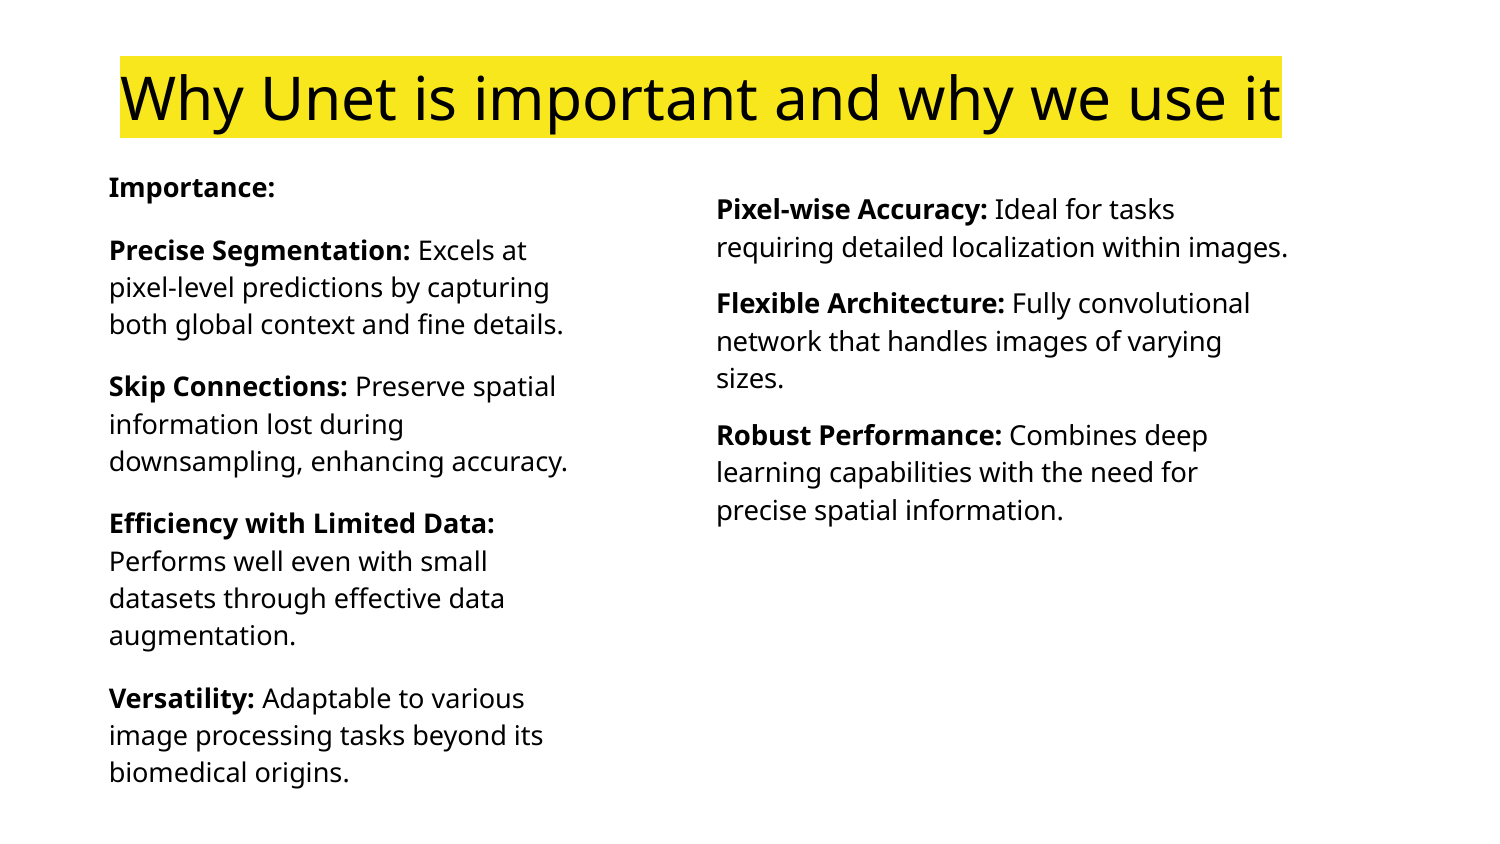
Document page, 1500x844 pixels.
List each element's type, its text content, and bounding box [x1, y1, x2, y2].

text_box Importance: Precise Segmentation: Excels at pixel-level predictions by capturing both global context and fine details. Skip Connections: Preserve spatial information lost during downsampling, enhancing accuracy. Efficiency with Limited Data: Performs well even with small datasets through effective data augmentation. Versatility: Adaptable to various image processing tasks beyond its biomedical origins. [93, 150, 617, 804]
list Pixel-wise Accuracy: Ideal for tasks requiring detailed localization within images. Flexible Architecture: Fully convolutional network that handles images of varying sizes. Robust Performance: Combines deep learning capabilities with the need for precise spatial information. [700, 172, 1309, 574]
title Why Unet is important and why we use it [105, 45, 1408, 168]
